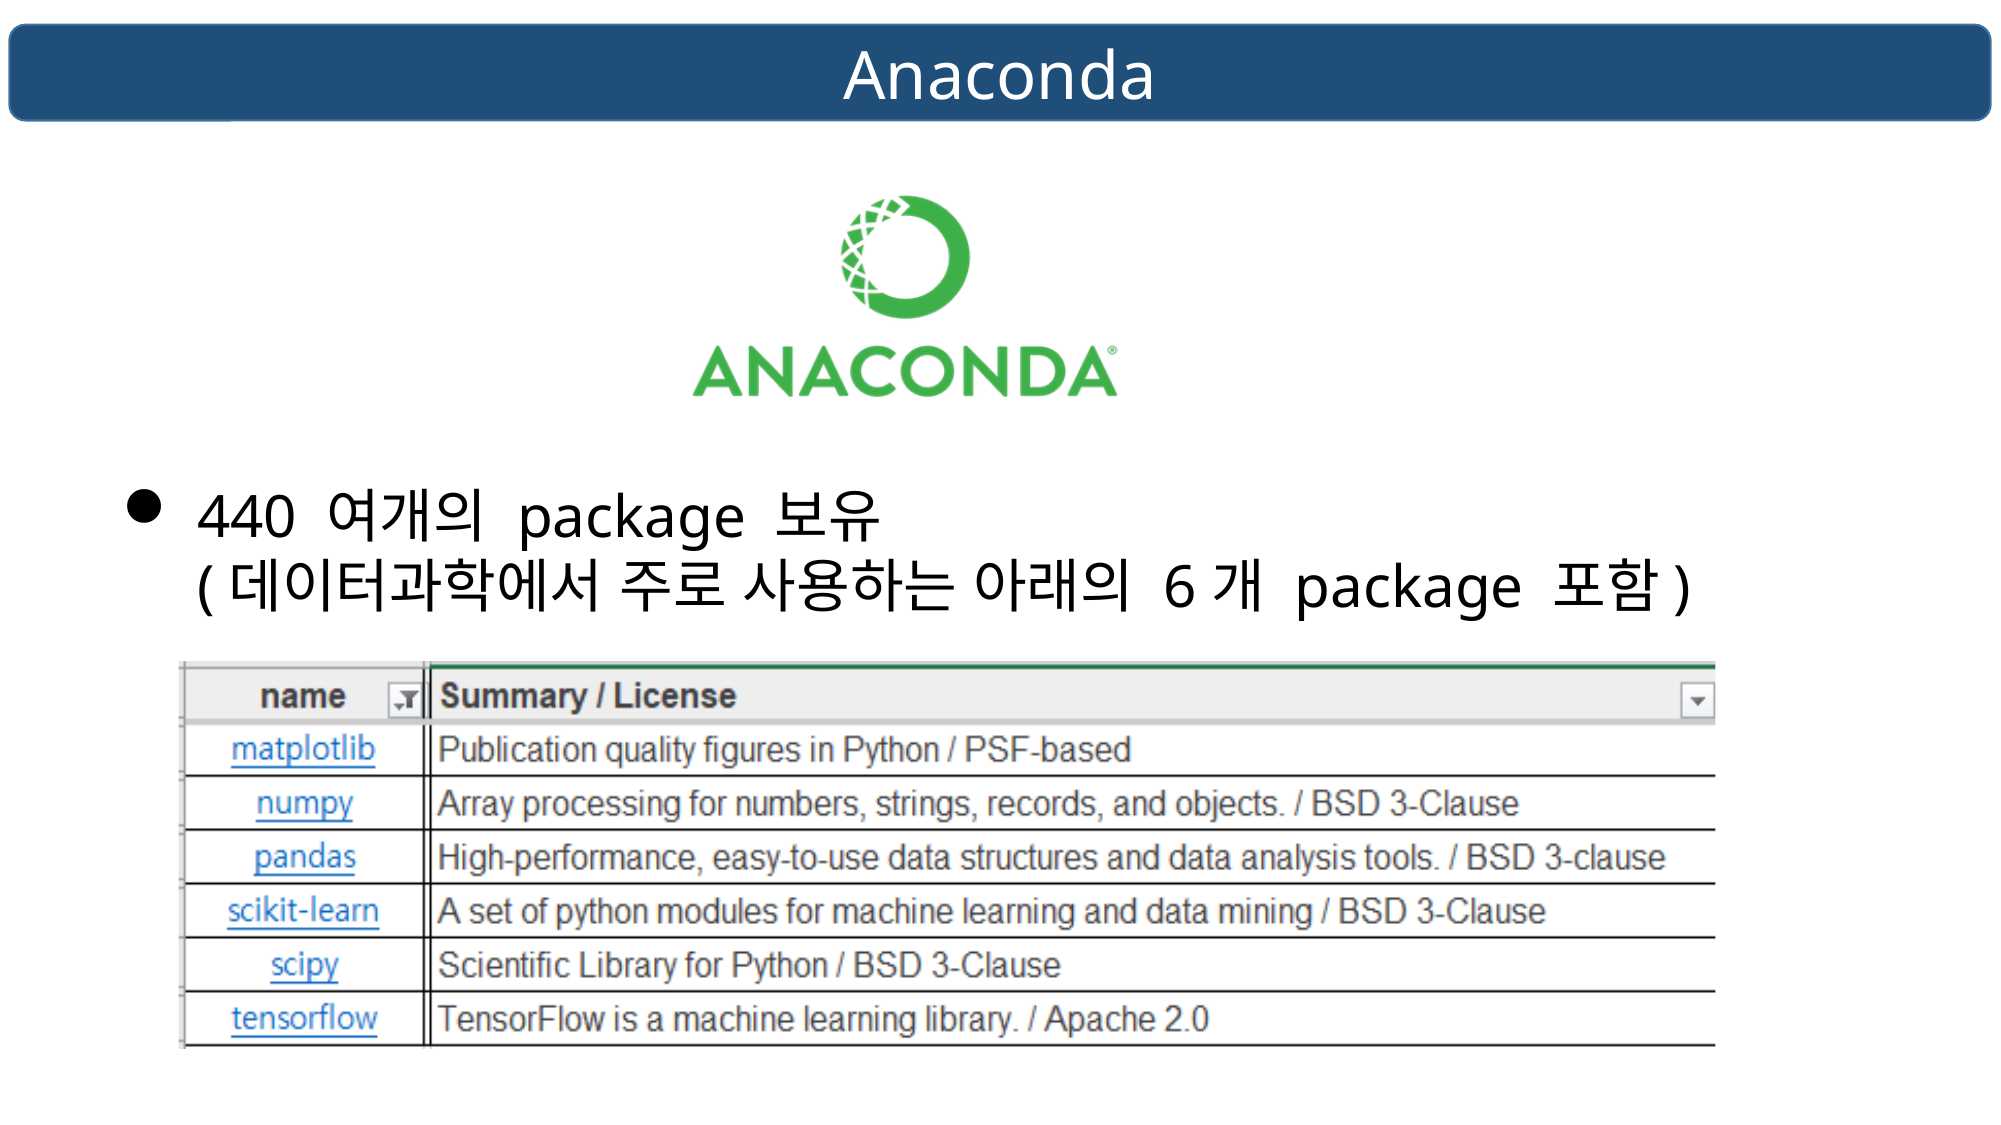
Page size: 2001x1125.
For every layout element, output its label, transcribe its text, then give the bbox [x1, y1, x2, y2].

text_box Anaconda [8, 23, 1992, 122]
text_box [178, 661, 1716, 1049]
text_box 440 여개의 package 보유 (데이터과학에서 주로 사용하는 아래의 6개 package 포함) [107, 471, 1707, 626]
picture [689, 192, 1125, 400]
